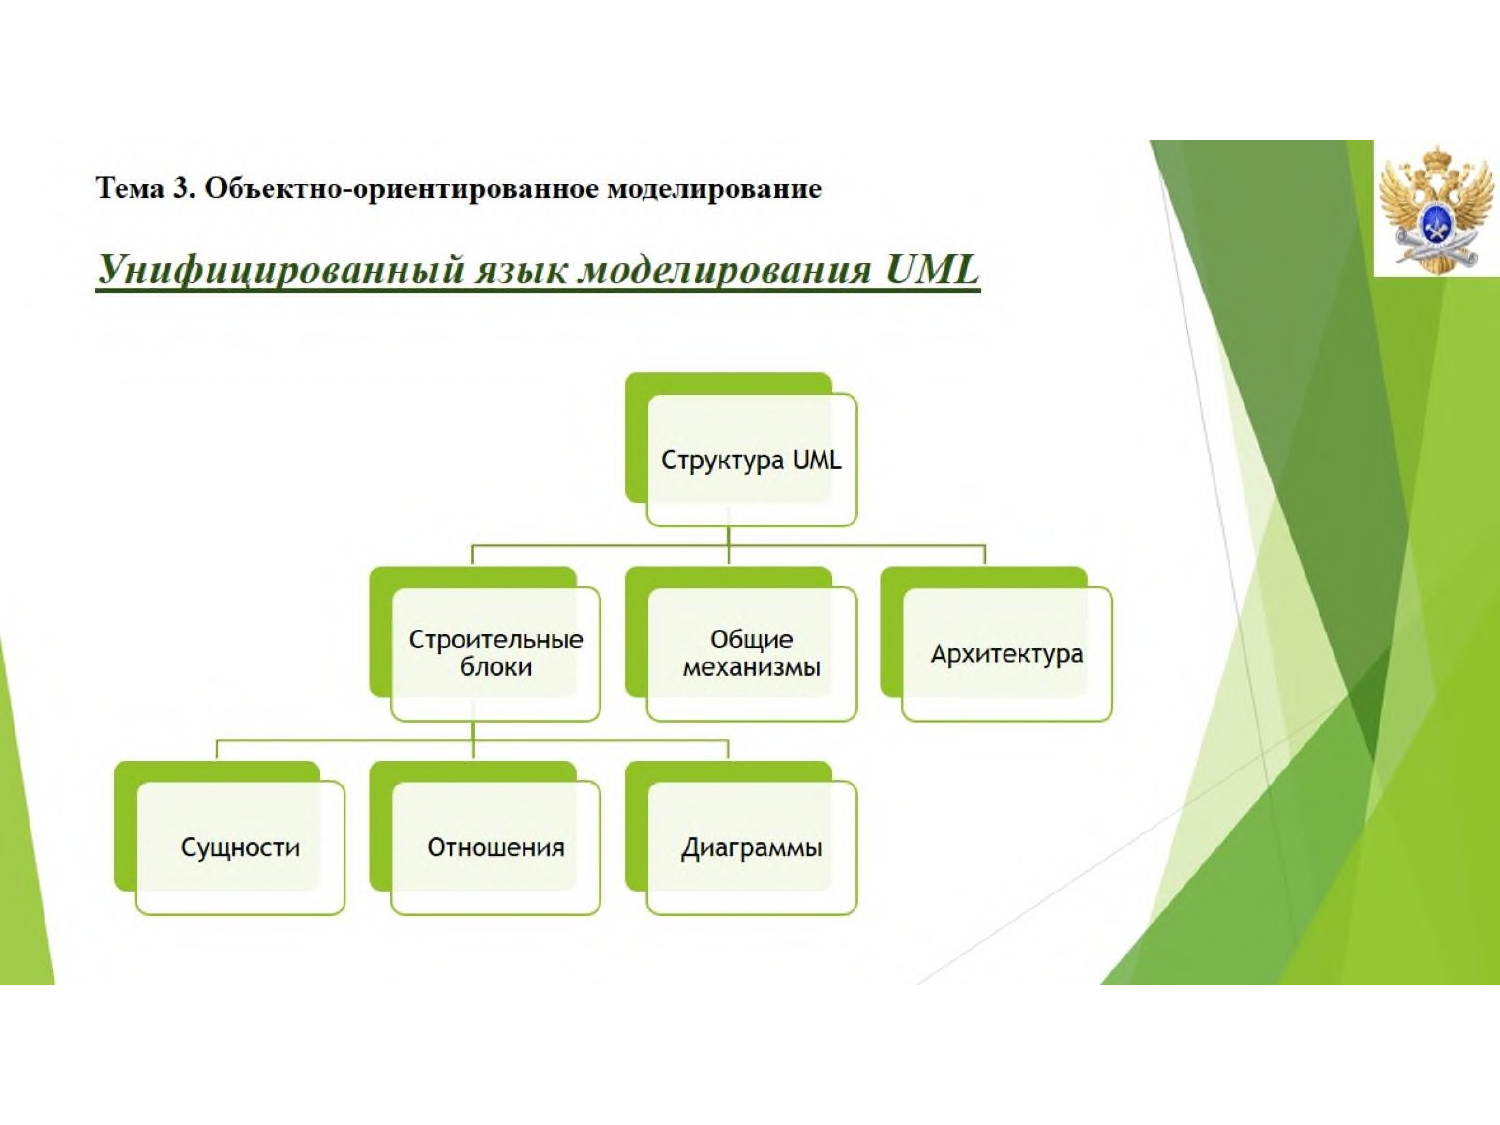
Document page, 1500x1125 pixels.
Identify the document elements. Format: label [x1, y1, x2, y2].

picture [0, 140, 1500, 985]
